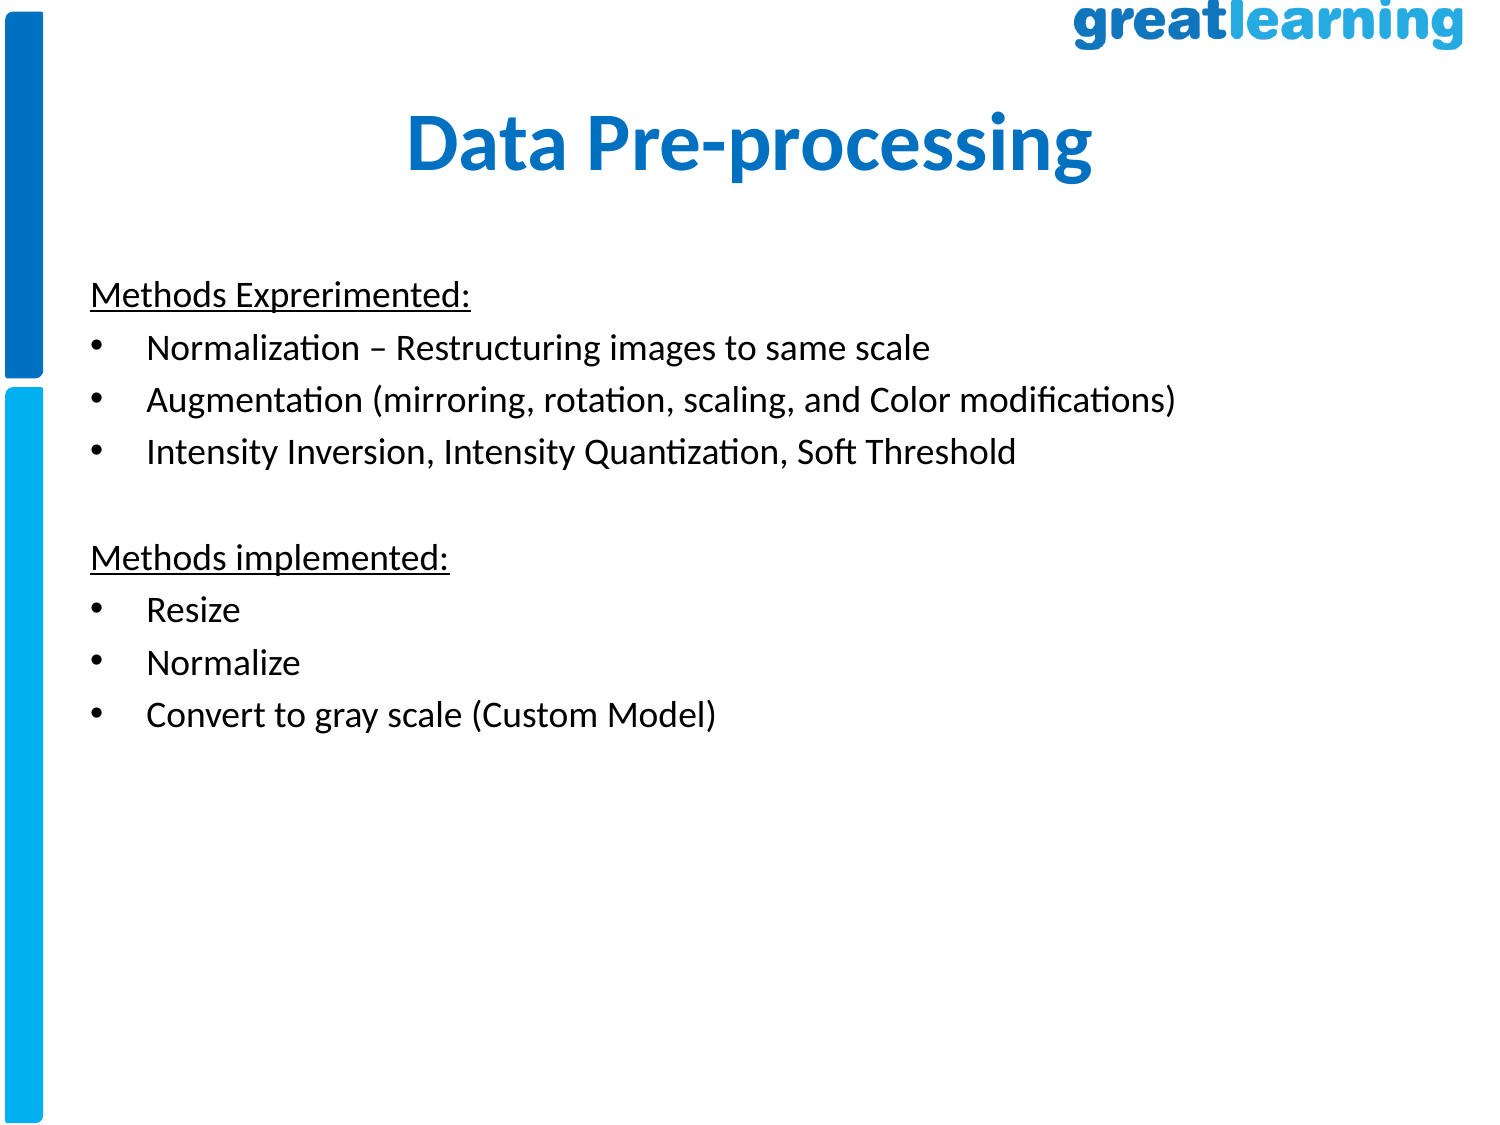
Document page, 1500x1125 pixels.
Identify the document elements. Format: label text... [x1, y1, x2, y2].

picture [1074, 0, 1463, 50]
list Methods Exprerimented: Normalization – Restructuring images to same scale Augmentation (mirroring, rotation, scaling, and Color modifications) Intensity Inversion, Intensity Quantization, Soft Threshold Methods implemented: Resize Normalize Convert to gray scale (Custom Model) [75, 262, 1425, 1005]
title Data Pre-processing [75, 42, 1425, 231]
